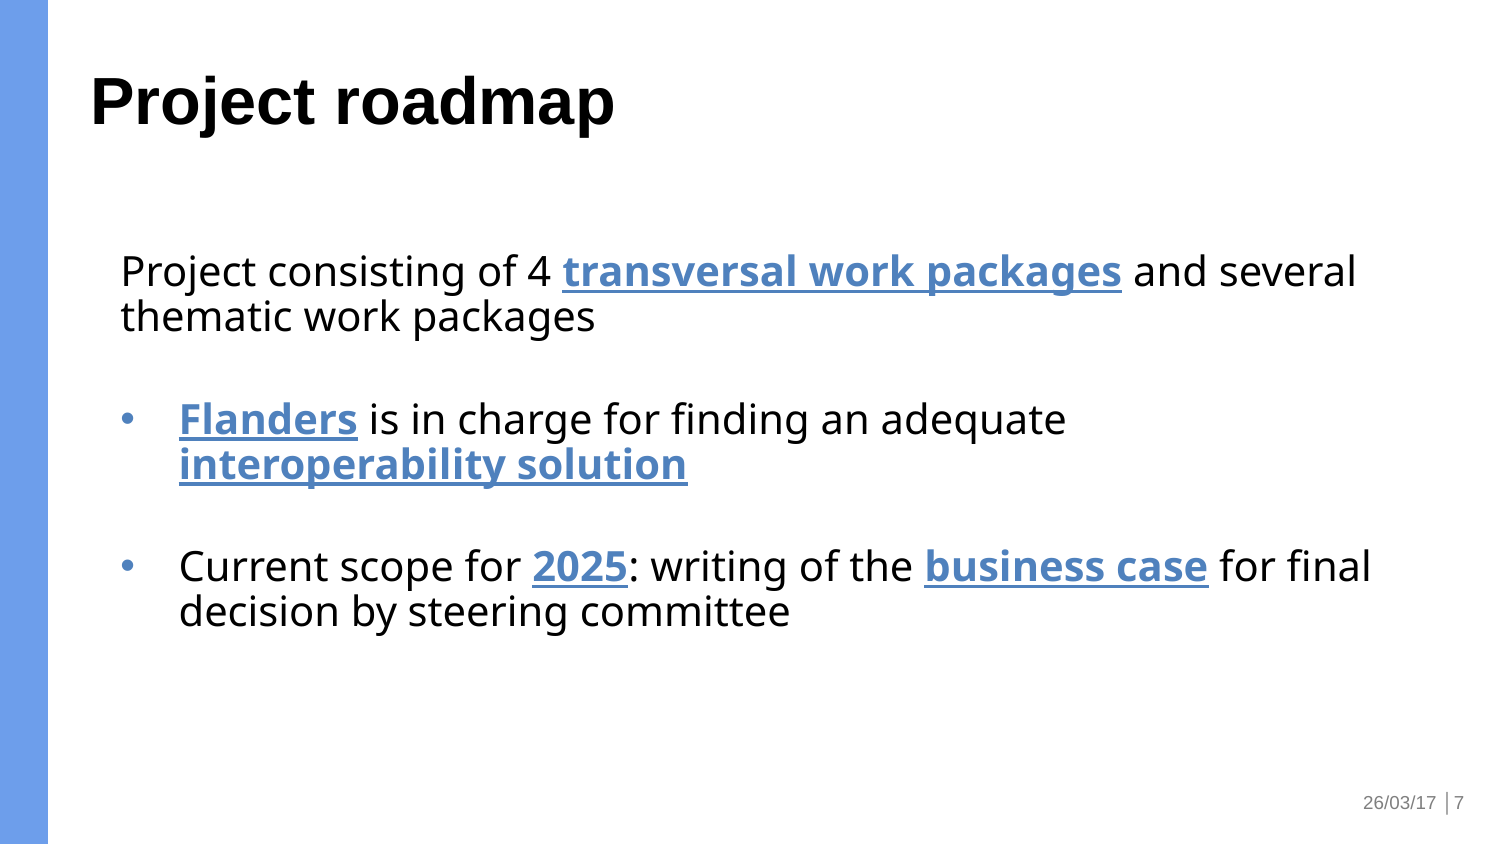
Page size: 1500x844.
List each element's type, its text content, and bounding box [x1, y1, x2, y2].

title Project roadmap [74, 42, 1293, 181]
list Project consisting of 4 transversal work packages and several thematic work packages Flanders is in charge for finding an adequate interoperability solution Current scope for 2025: writing of the business case for final decision by steering committee [88, 235, 1412, 688]
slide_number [1127, 778, 1480, 825]
